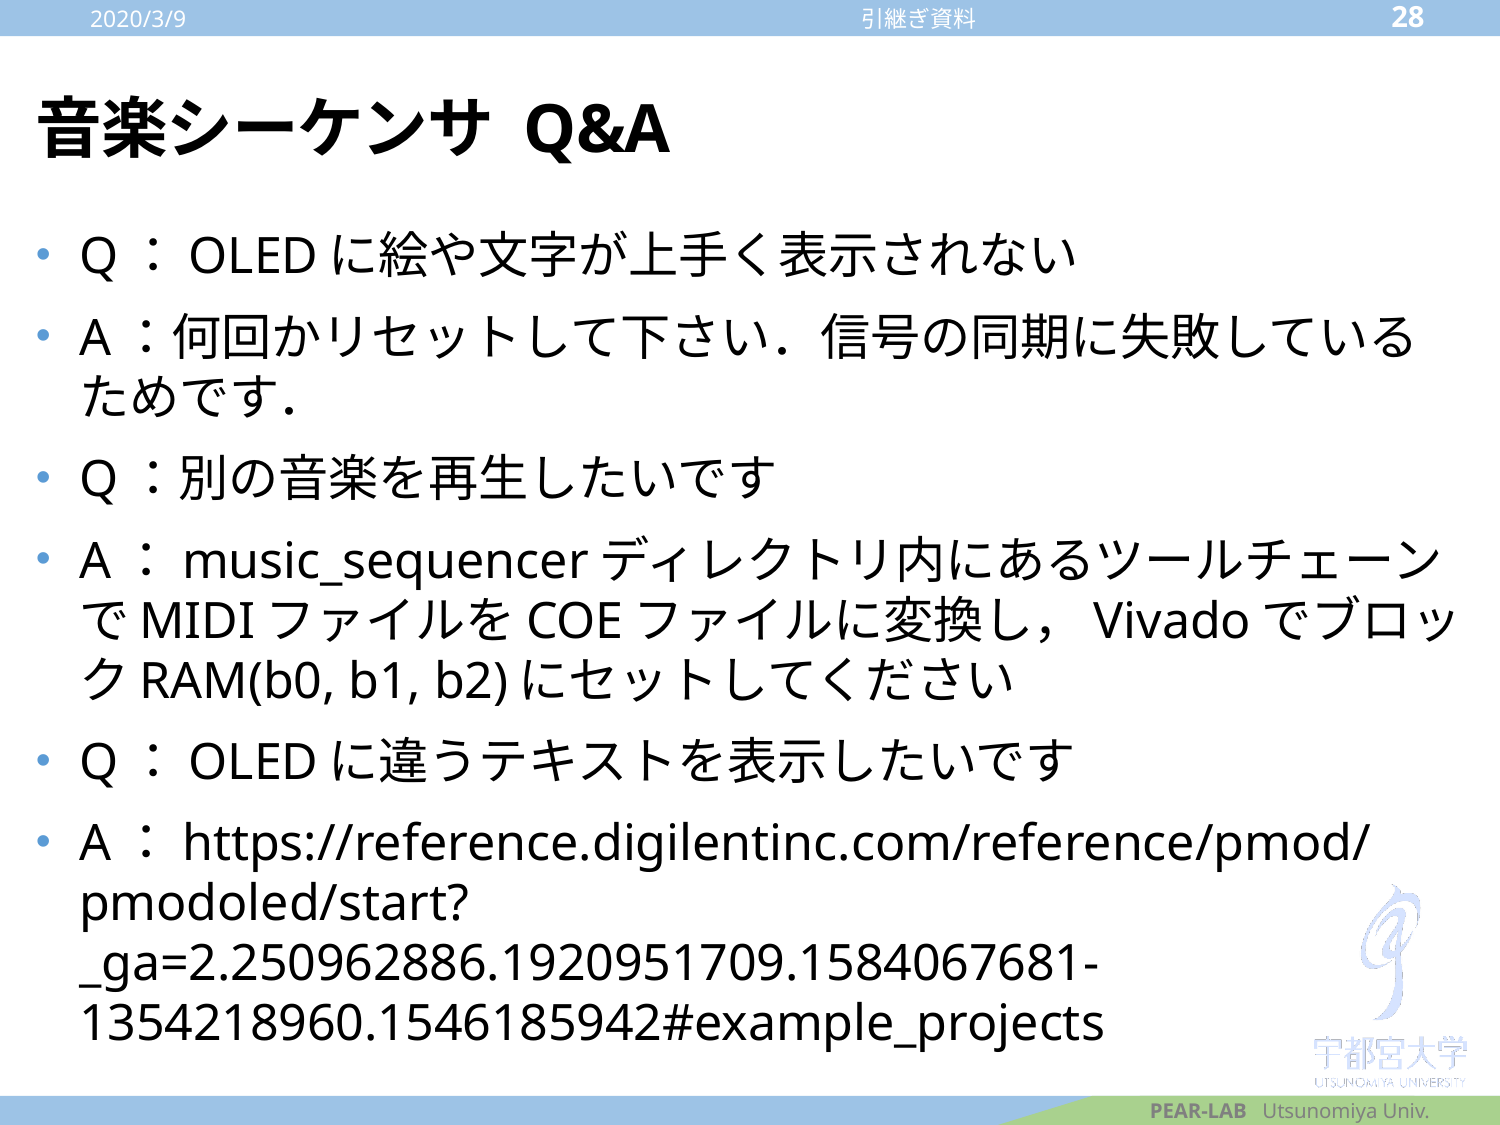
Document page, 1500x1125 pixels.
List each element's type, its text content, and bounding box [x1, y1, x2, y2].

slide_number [75, 0, 471, 36]
slide_number 28 [1320, 0, 1496, 36]
title 音楽シーケンサ Q&A [20, 68, 1483, 184]
list Q：OLEDに絵や文字が上手く表示されない A：何回かリセットして下さい．信号の同期に失敗しているためです． Q：別の音楽を再生したいです A：music_sequencerディレクトリ内にあるツールチェーンでMIDIファイルをCOEファイルに変換し，VivadoでブロックRAM(b0, b1, b2)にセットしてください Q：OLEDに違うテキストを表示したいです A：https://reference.digilentinc.com/reference/pmod/pmodoled/start?_ga=2.250962886.1920951709.1584067681-1354218960.1546185942#example_projects [20, 216, 1483, 1063]
footer 引継ぎ資料 [517, 0, 1321, 37]
